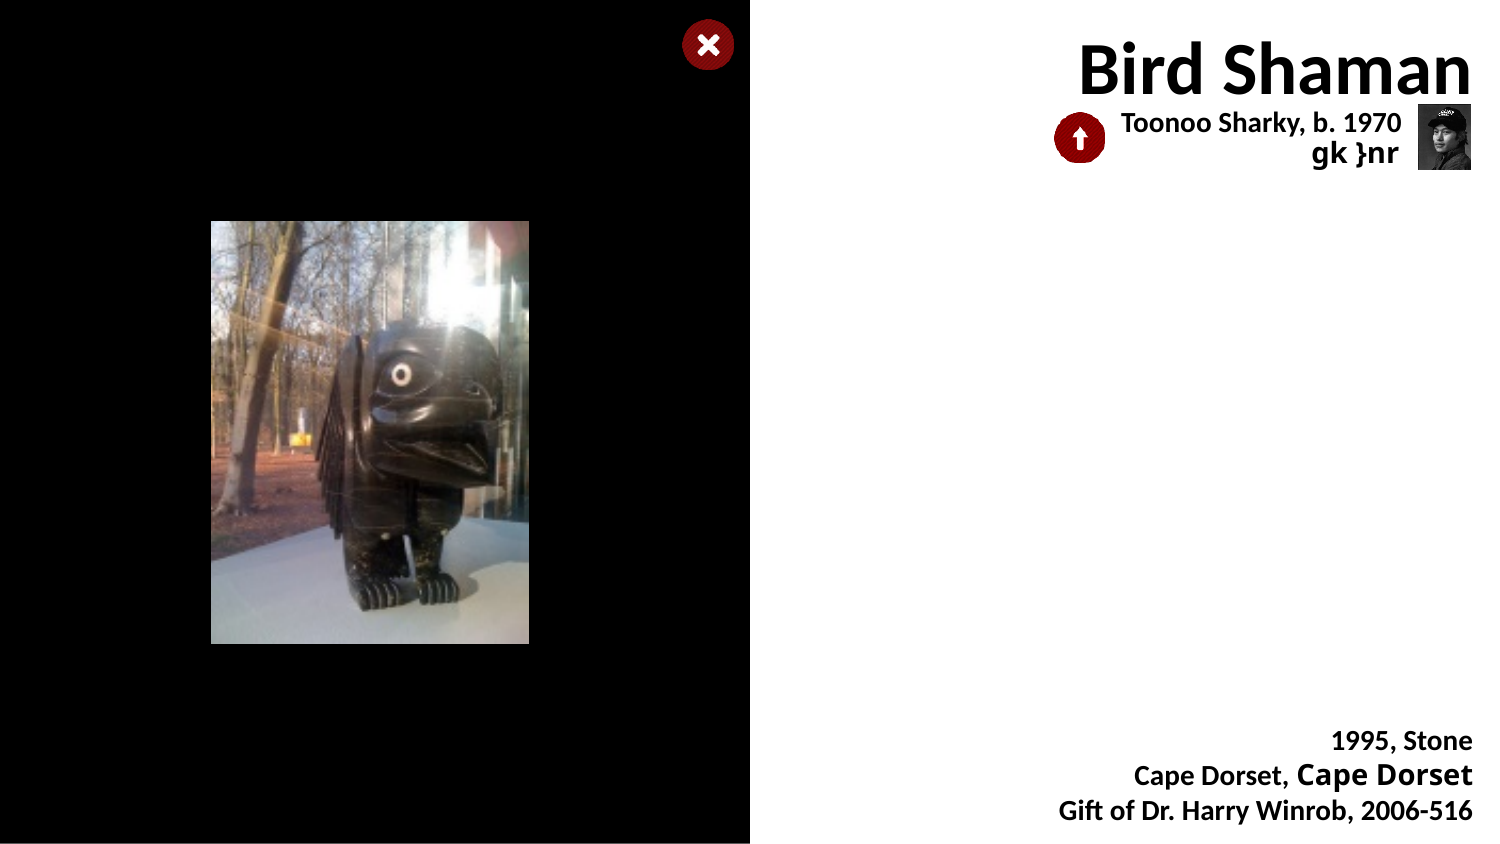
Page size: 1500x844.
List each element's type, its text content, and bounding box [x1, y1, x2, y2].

text_box gk }nr [1311, 133, 1400, 169]
picture [1418, 104, 1471, 170]
text_box Toonoo Sharky, b. 1970 [1120, 102, 1402, 138]
text_box Bird Shaman [754, 19, 1489, 110]
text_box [0, 0, 751, 844]
picture [1053, 111, 1105, 163]
text_box 1995, Stone Cape Dorset, Cape Dorset Gift of Dr. Harry Winrob, 2006-516 [761, 714, 1489, 827]
